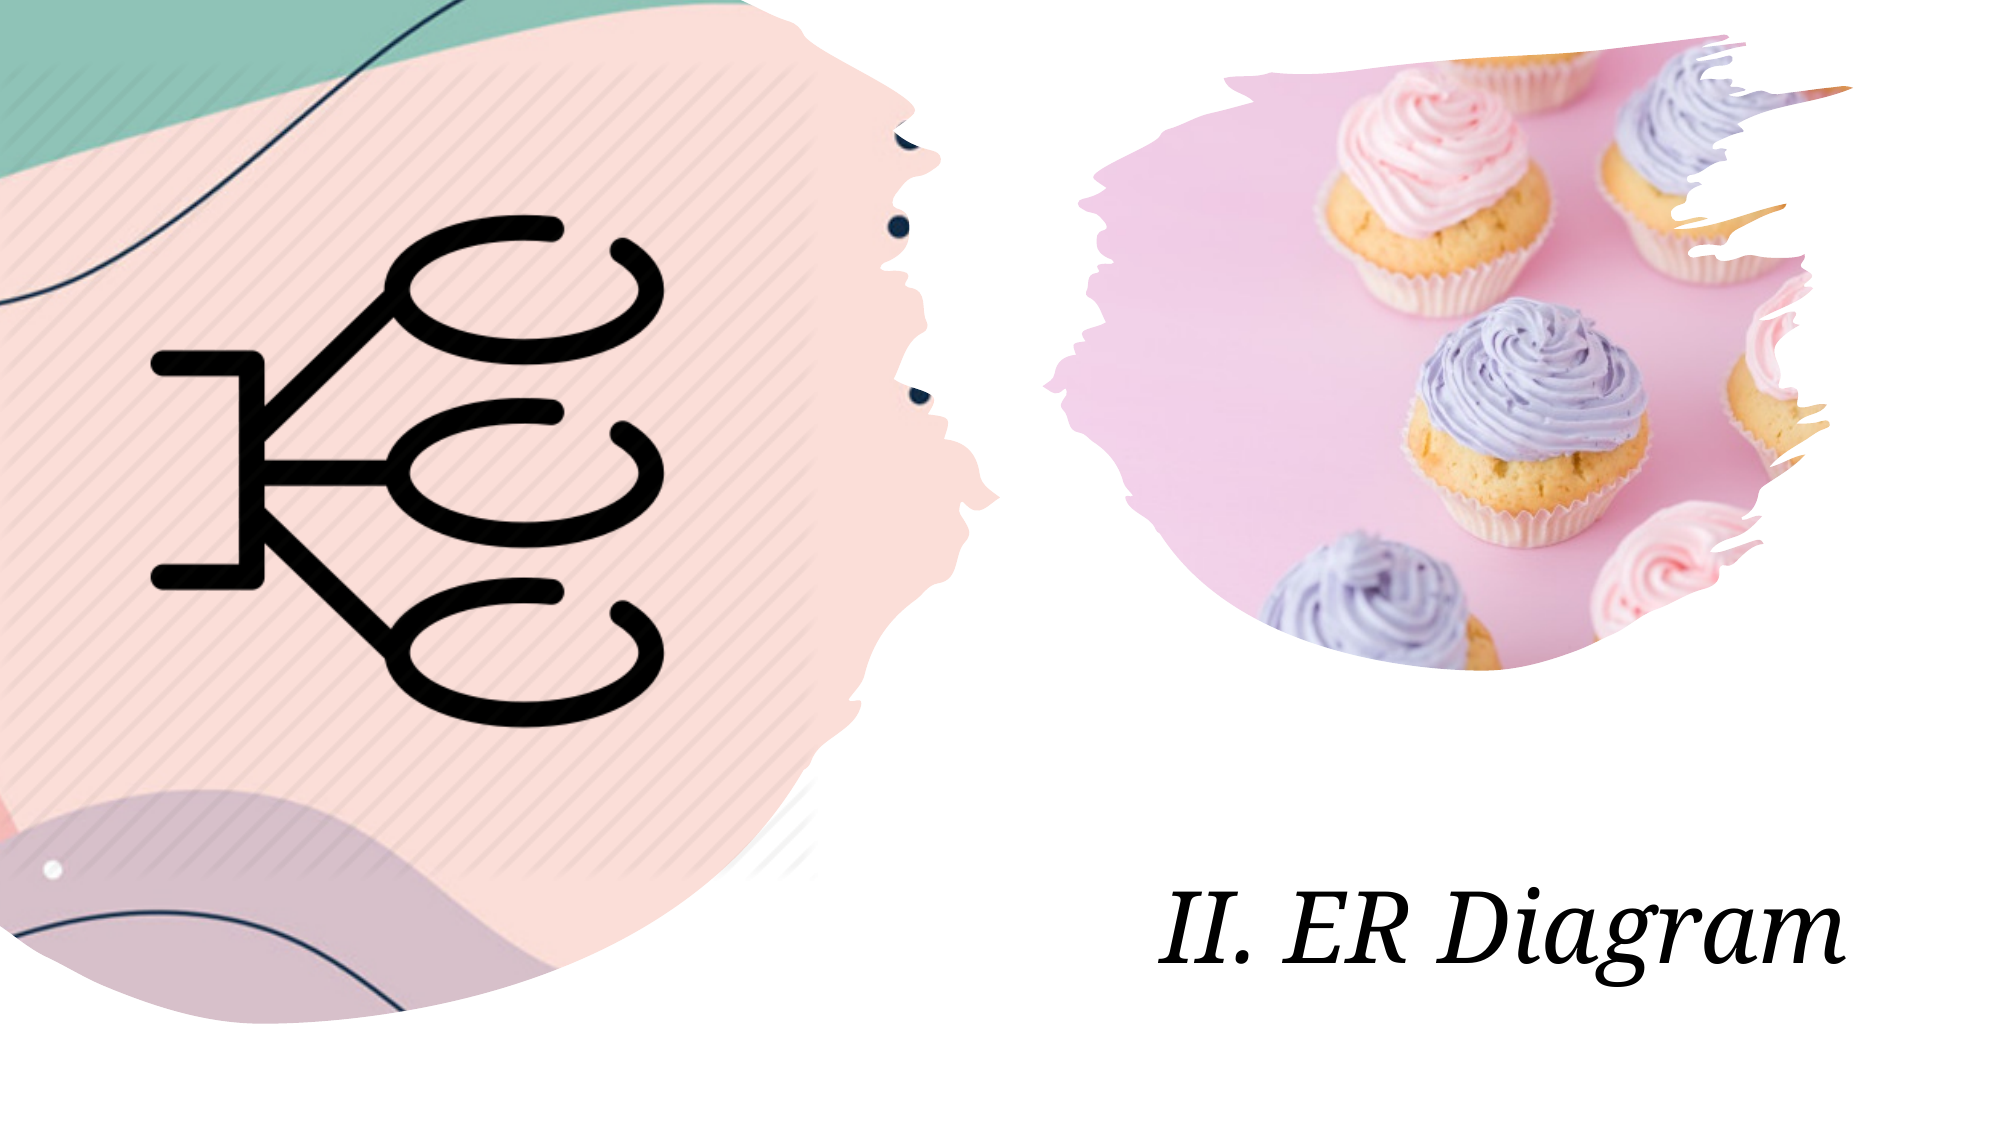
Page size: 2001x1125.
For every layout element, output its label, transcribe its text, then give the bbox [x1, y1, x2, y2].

title II. ER Diagram [1001, 752, 1863, 993]
picture [0, 0, 1001, 1024]
picture [1042, 34, 1854, 671]
